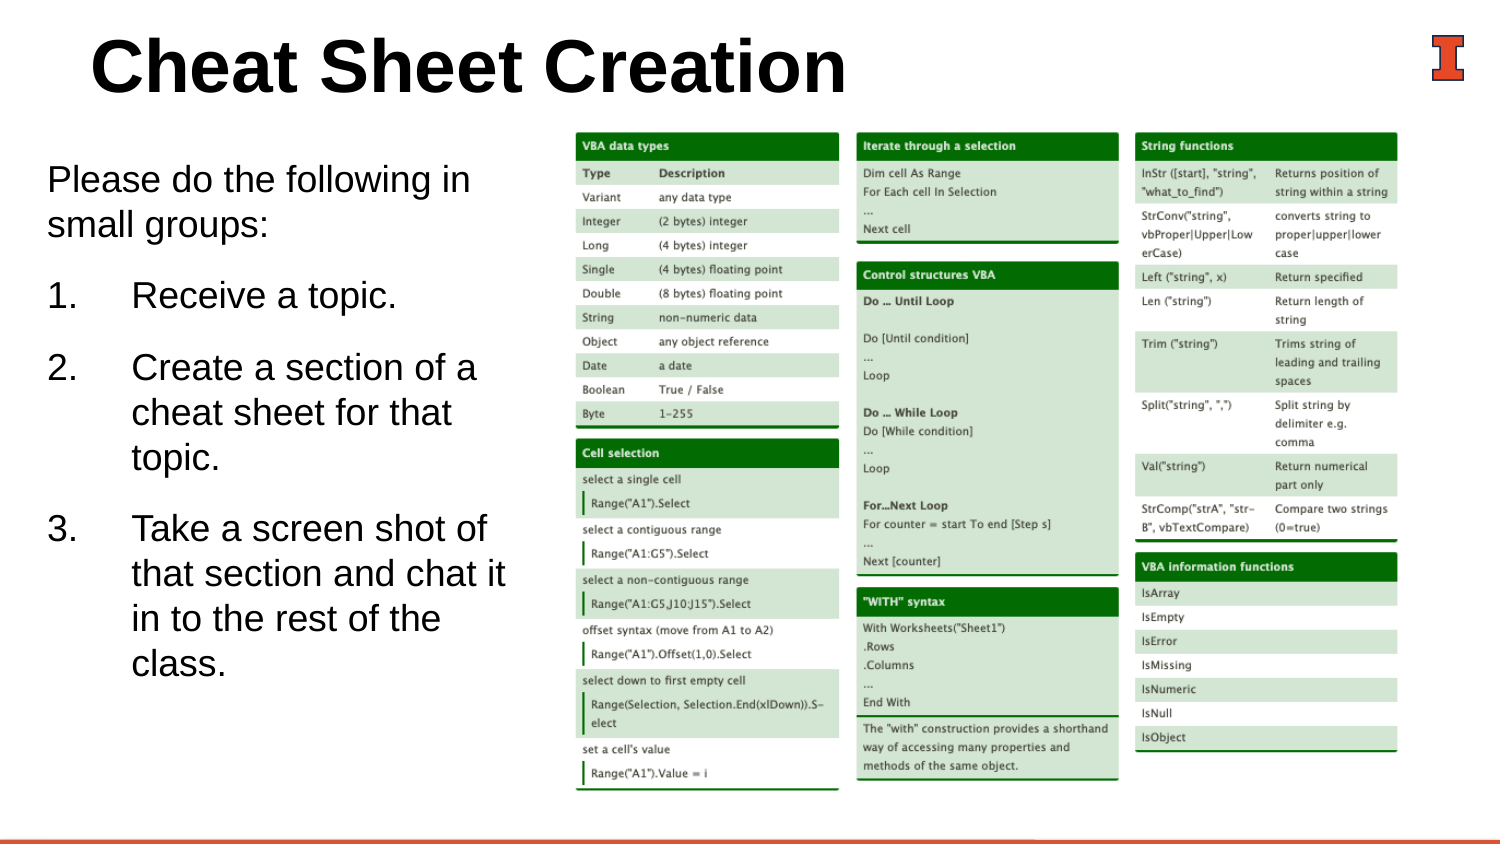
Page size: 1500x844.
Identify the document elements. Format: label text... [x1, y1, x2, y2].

picture [1432, 35, 1464, 81]
title Cheat Sheet Creation [75, 10, 1404, 128]
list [566, 127, 1404, 796]
text_box Please do the following in small groups: Receive a topic. Create a section of a cheat sheet for that topic. Take a screen shot of that section and chat it in to the rest of the class. [32, 147, 531, 762]
